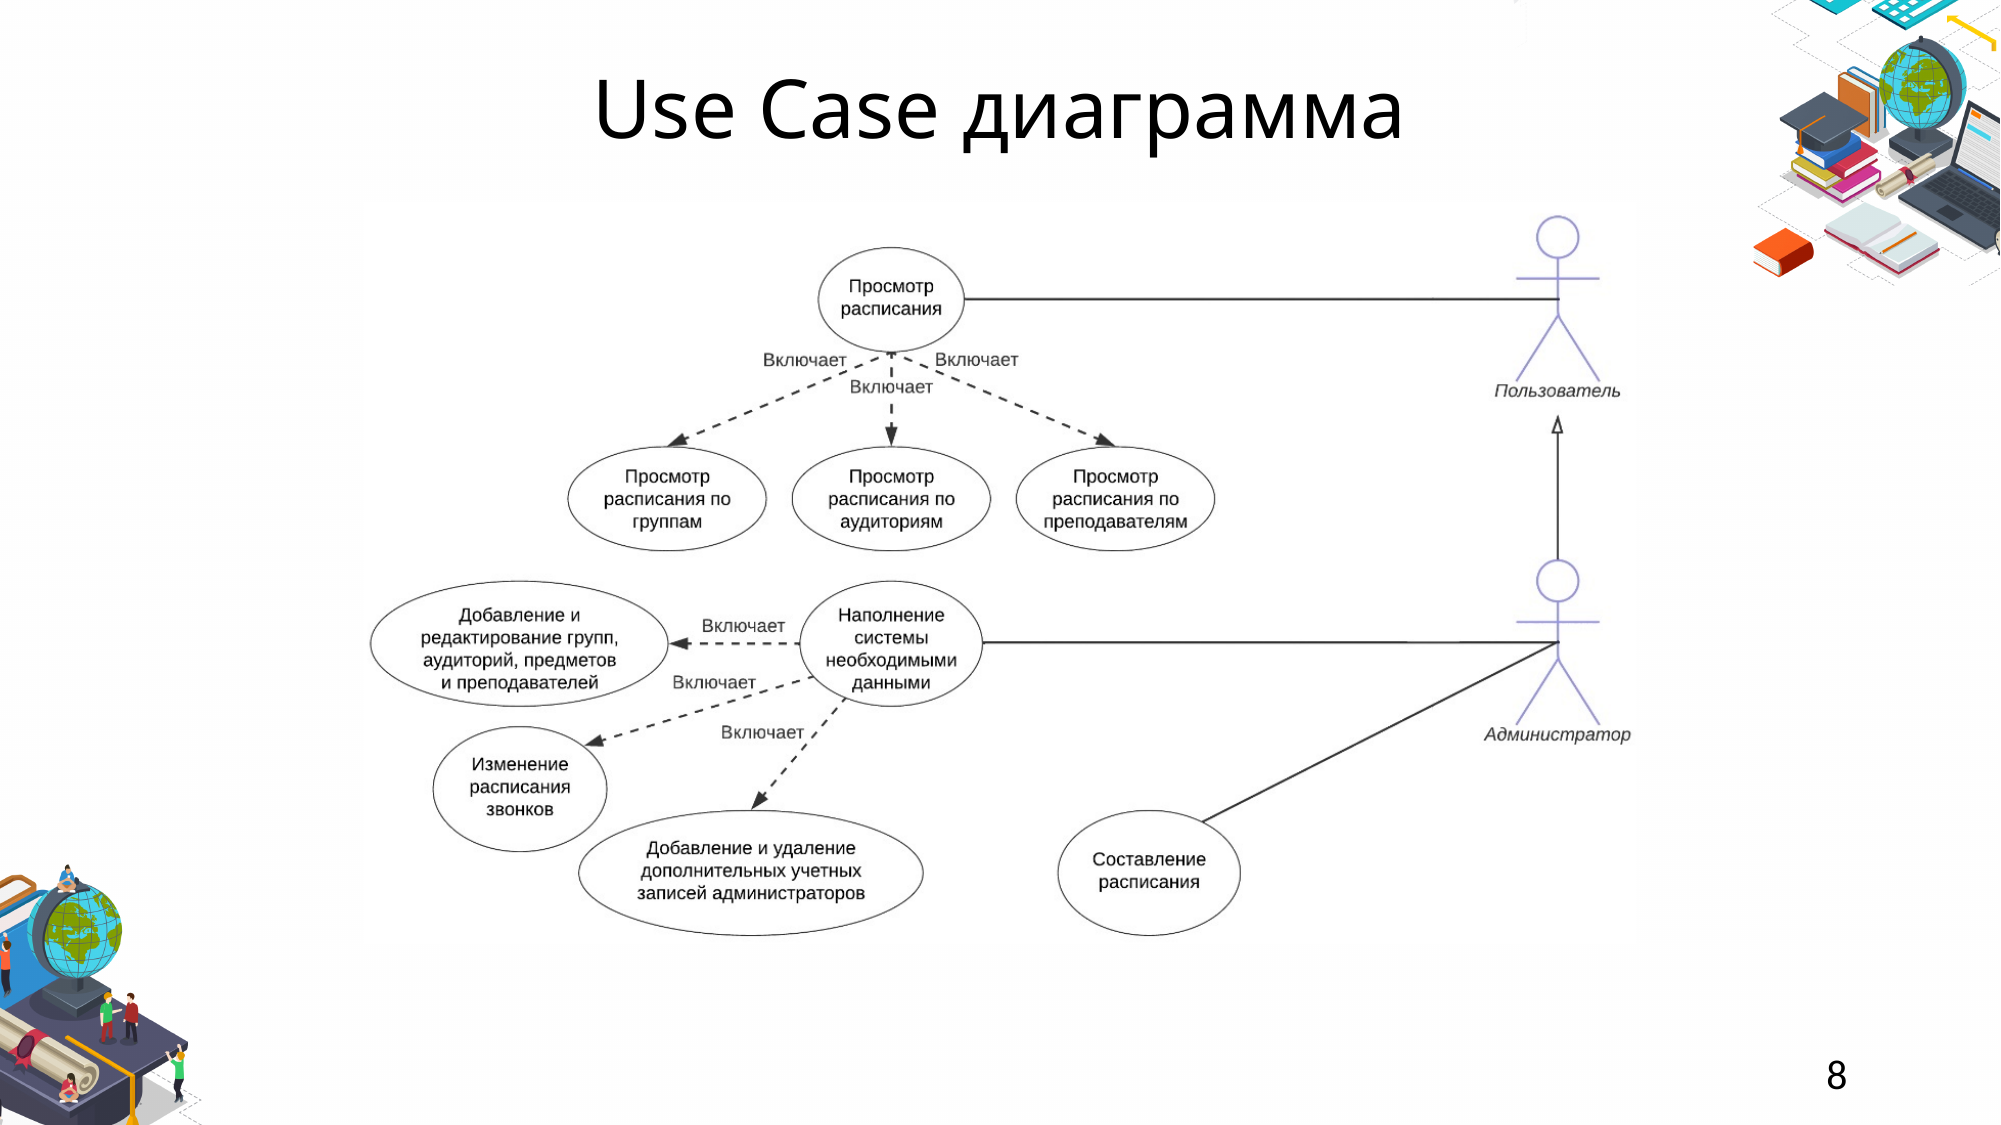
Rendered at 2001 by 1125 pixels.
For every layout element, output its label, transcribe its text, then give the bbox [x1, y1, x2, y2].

slide_number 8 [1412, 1042, 1863, 1103]
picture [0, 0, 2000, 1125]
title Use Case диаграмма [137, 59, 1863, 164]
